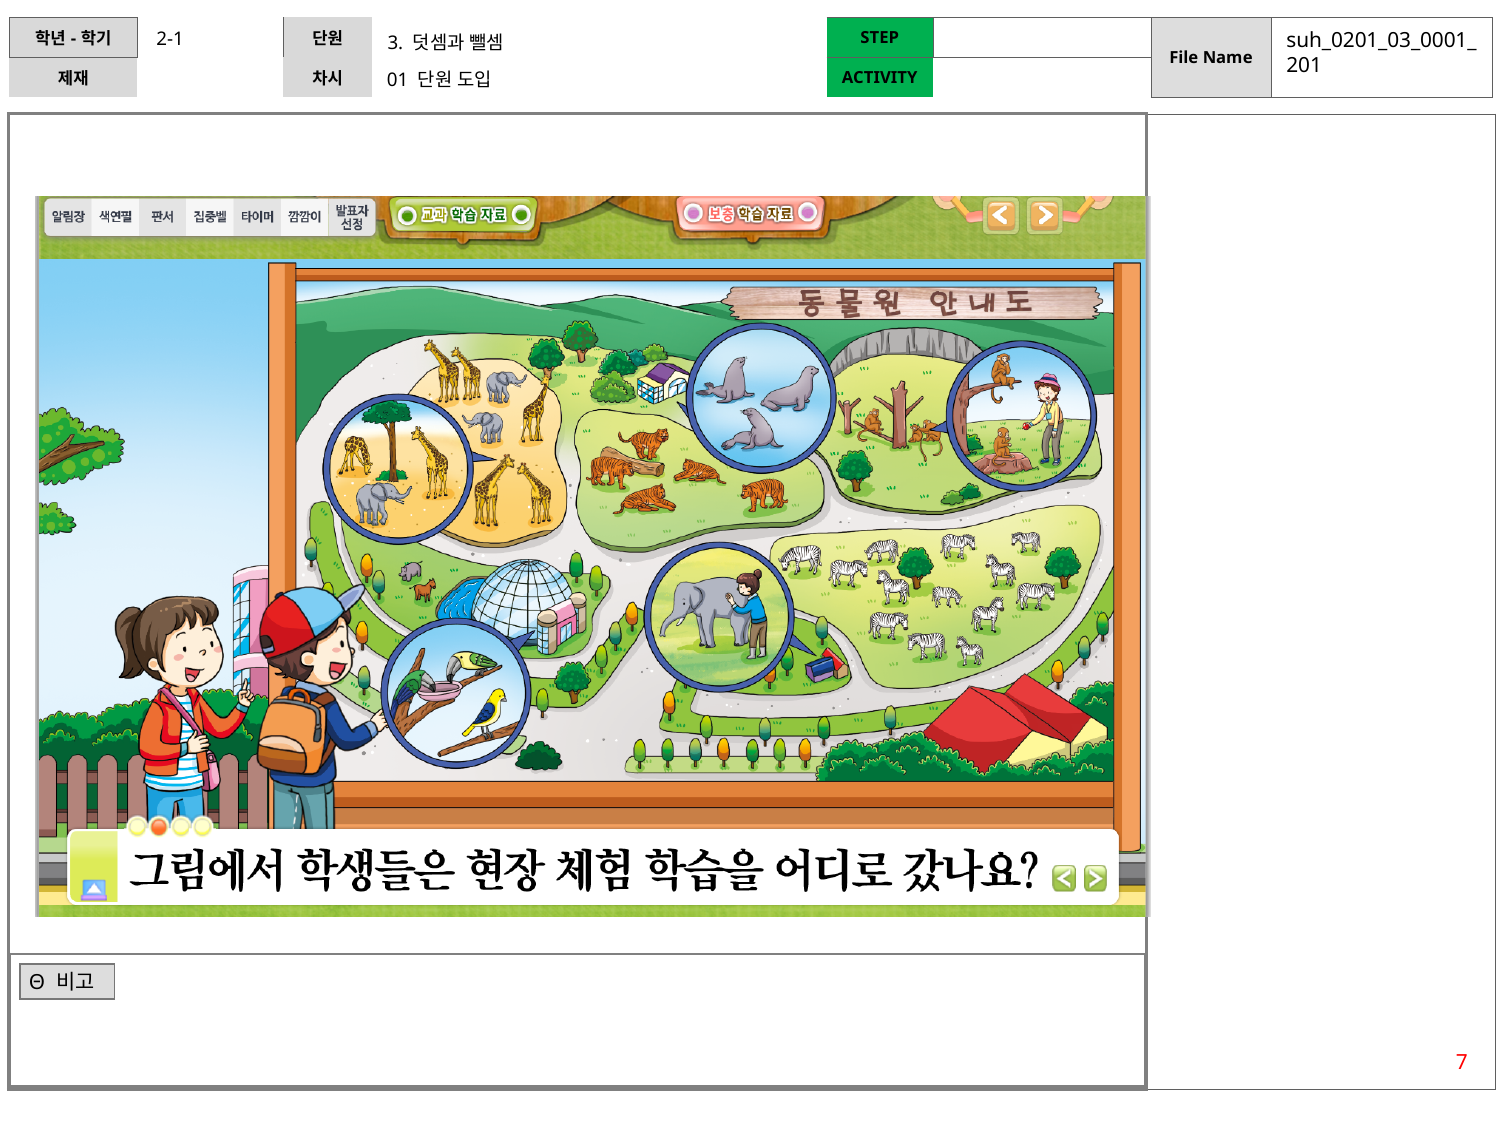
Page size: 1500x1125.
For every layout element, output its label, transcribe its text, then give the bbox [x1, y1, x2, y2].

text_box 01 단원 도입 [372, 60, 821, 96]
text_box 3. 덧셈과 뺄셈 [372, 23, 828, 48]
text_box 2-1 [141, 18, 284, 55]
picture [35, 196, 1151, 918]
text_box suh_0201_03_0001_201 [1271, 18, 1500, 84]
